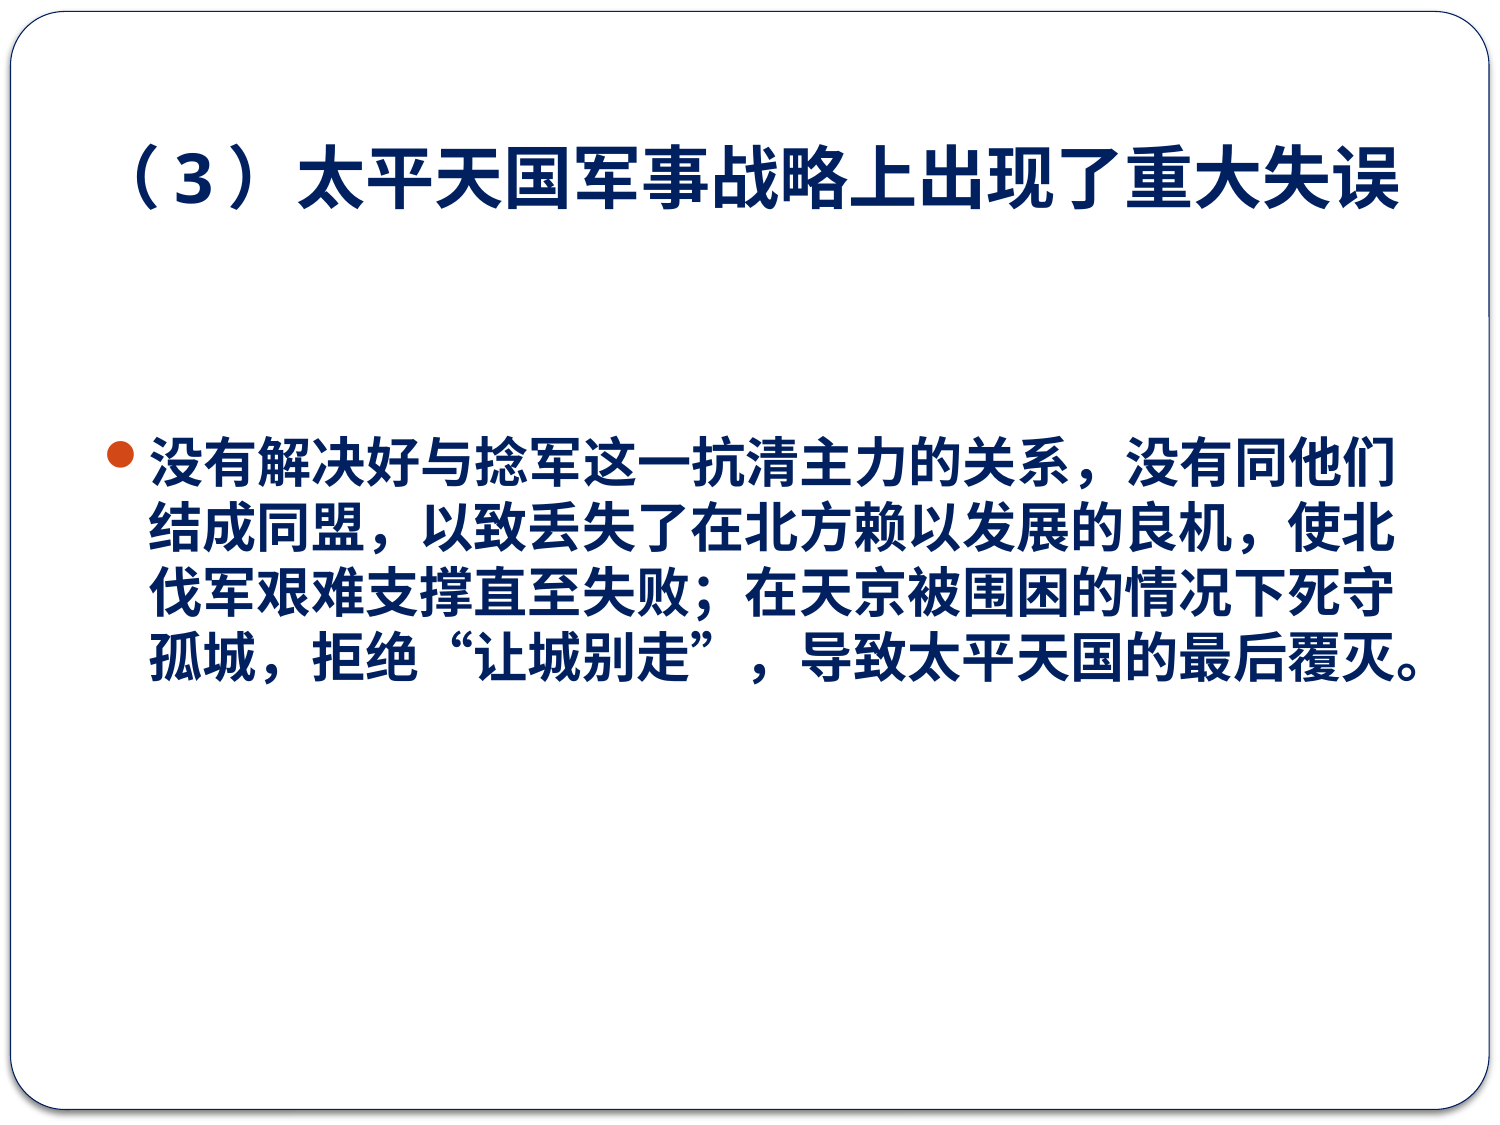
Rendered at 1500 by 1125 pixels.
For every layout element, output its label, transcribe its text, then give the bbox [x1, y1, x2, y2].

list 没有解决好与捻军这一抗清主力的关系，没有同他们结成同盟，以致丢失了在北方赖以发展的良机，使北伐军艰难支撑直至失败；在天京被围困的情况下死守孤城，拒绝“让城别走”，导致太平天国的最后覆灭。 [88, 420, 1425, 811]
title （3）太平天国军事战略上出现了重大失误 [76, 45, 1425, 233]
